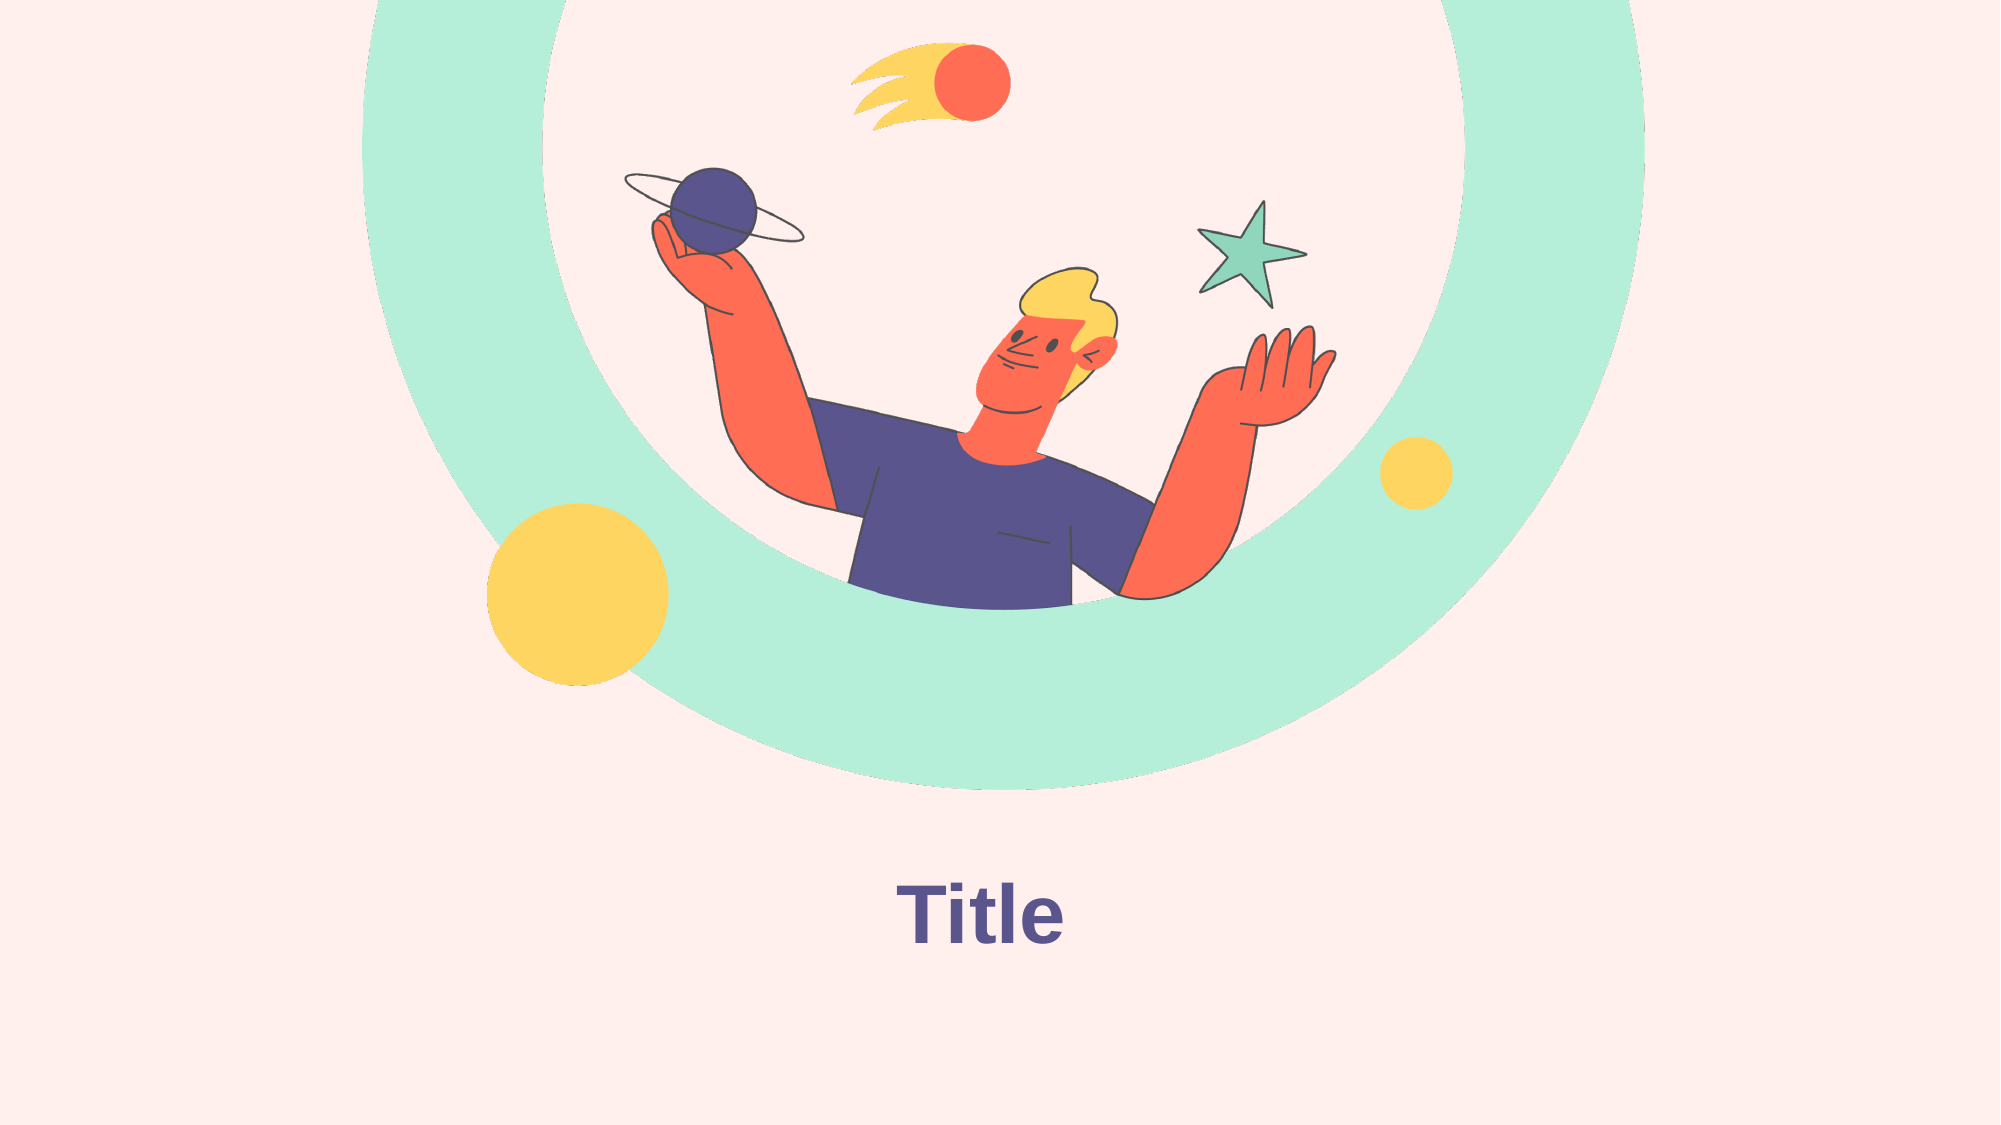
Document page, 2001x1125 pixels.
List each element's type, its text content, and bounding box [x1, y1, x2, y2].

text_box Title [881, 858, 1095, 976]
picture [361, 0, 1646, 790]
